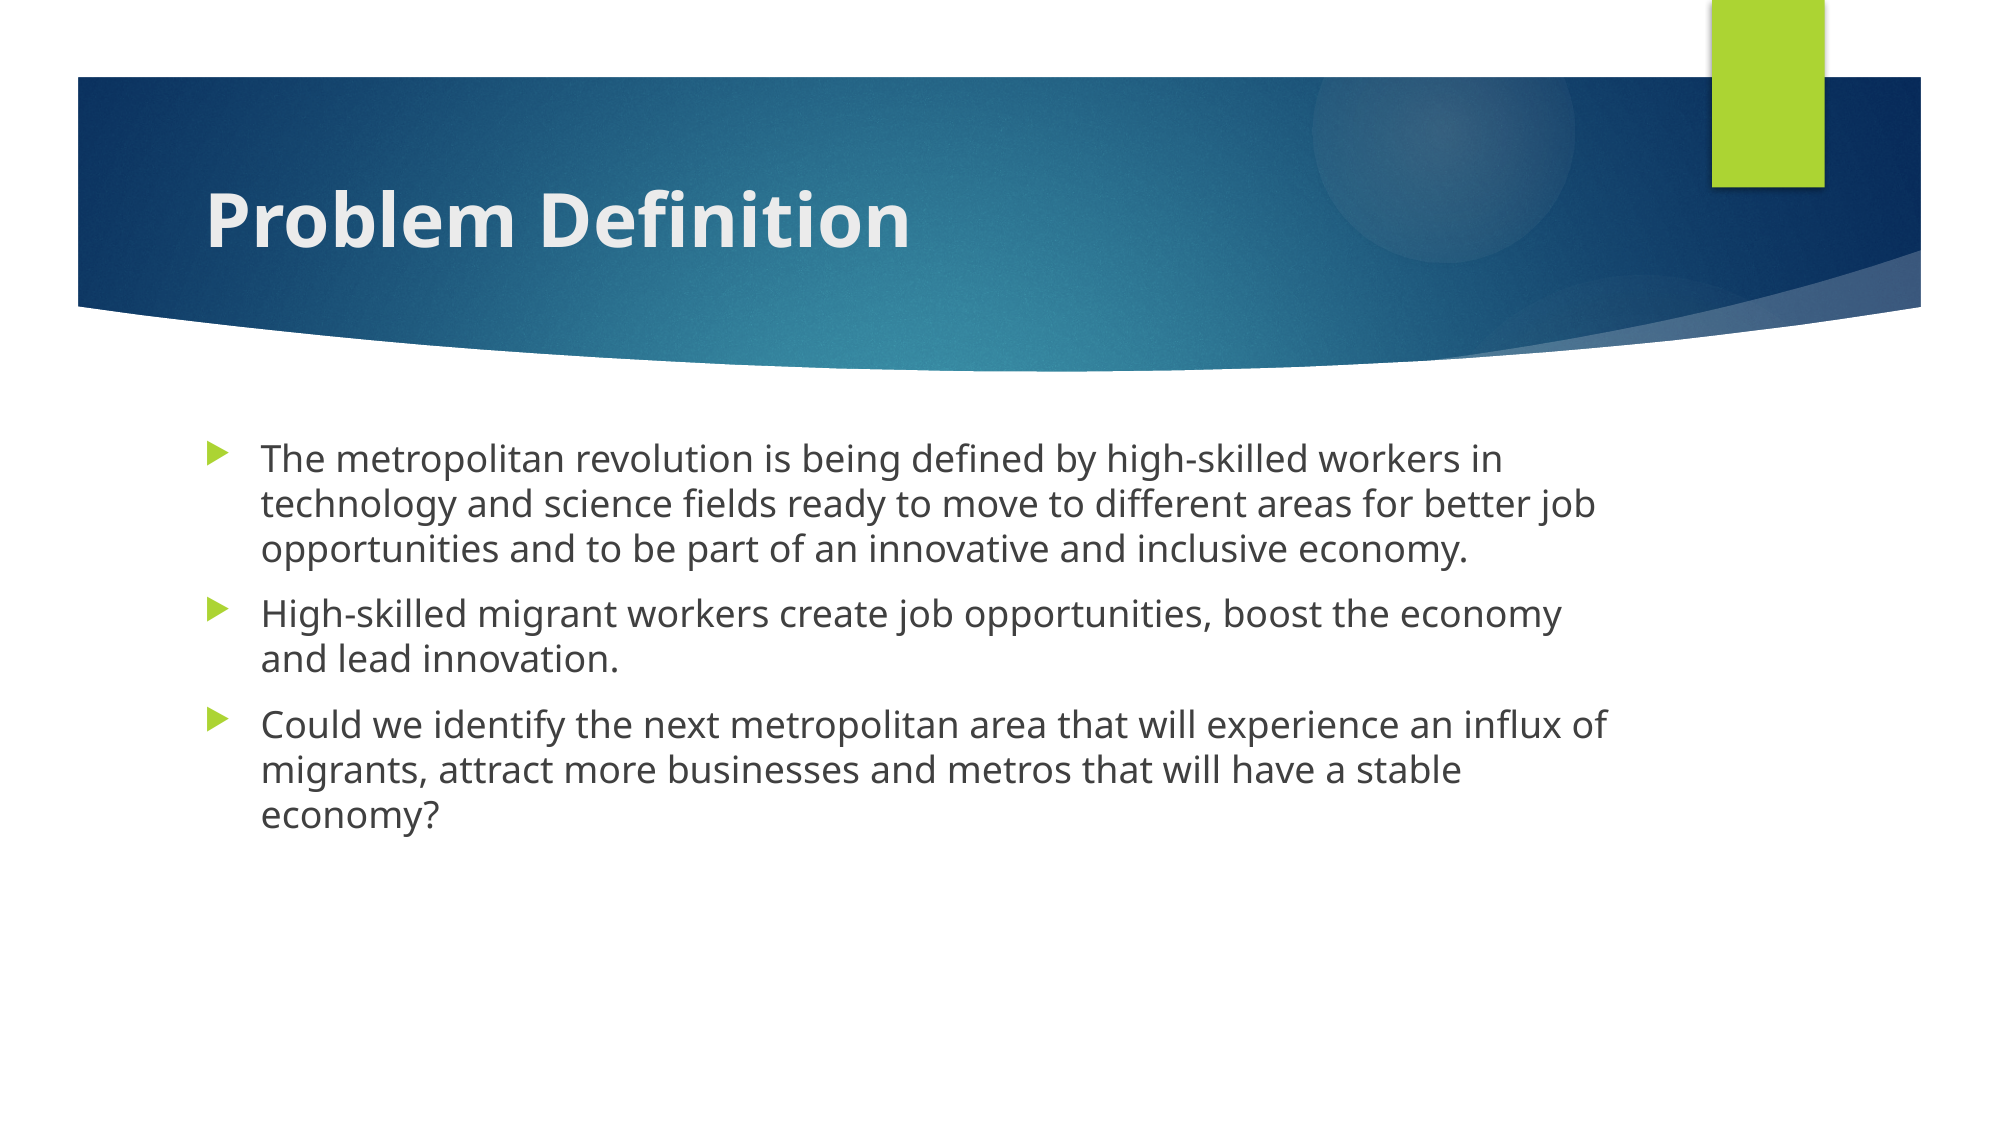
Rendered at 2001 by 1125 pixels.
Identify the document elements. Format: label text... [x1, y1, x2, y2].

title Problem Definition [189, 159, 1627, 276]
list The metropolitan revolution is being defined by high-skilled workers in technology and science fields ready to move to different areas for better job opportunities and to be part of an innovative and inclusive economy. High-skilled migrant workers create job opportunities, boost the economy and lead innovation. Could we identify the next metropolitan area that will experience an influx of migrants, attract more businesses and metros that will have a stable economy? [189, 427, 1627, 988]
